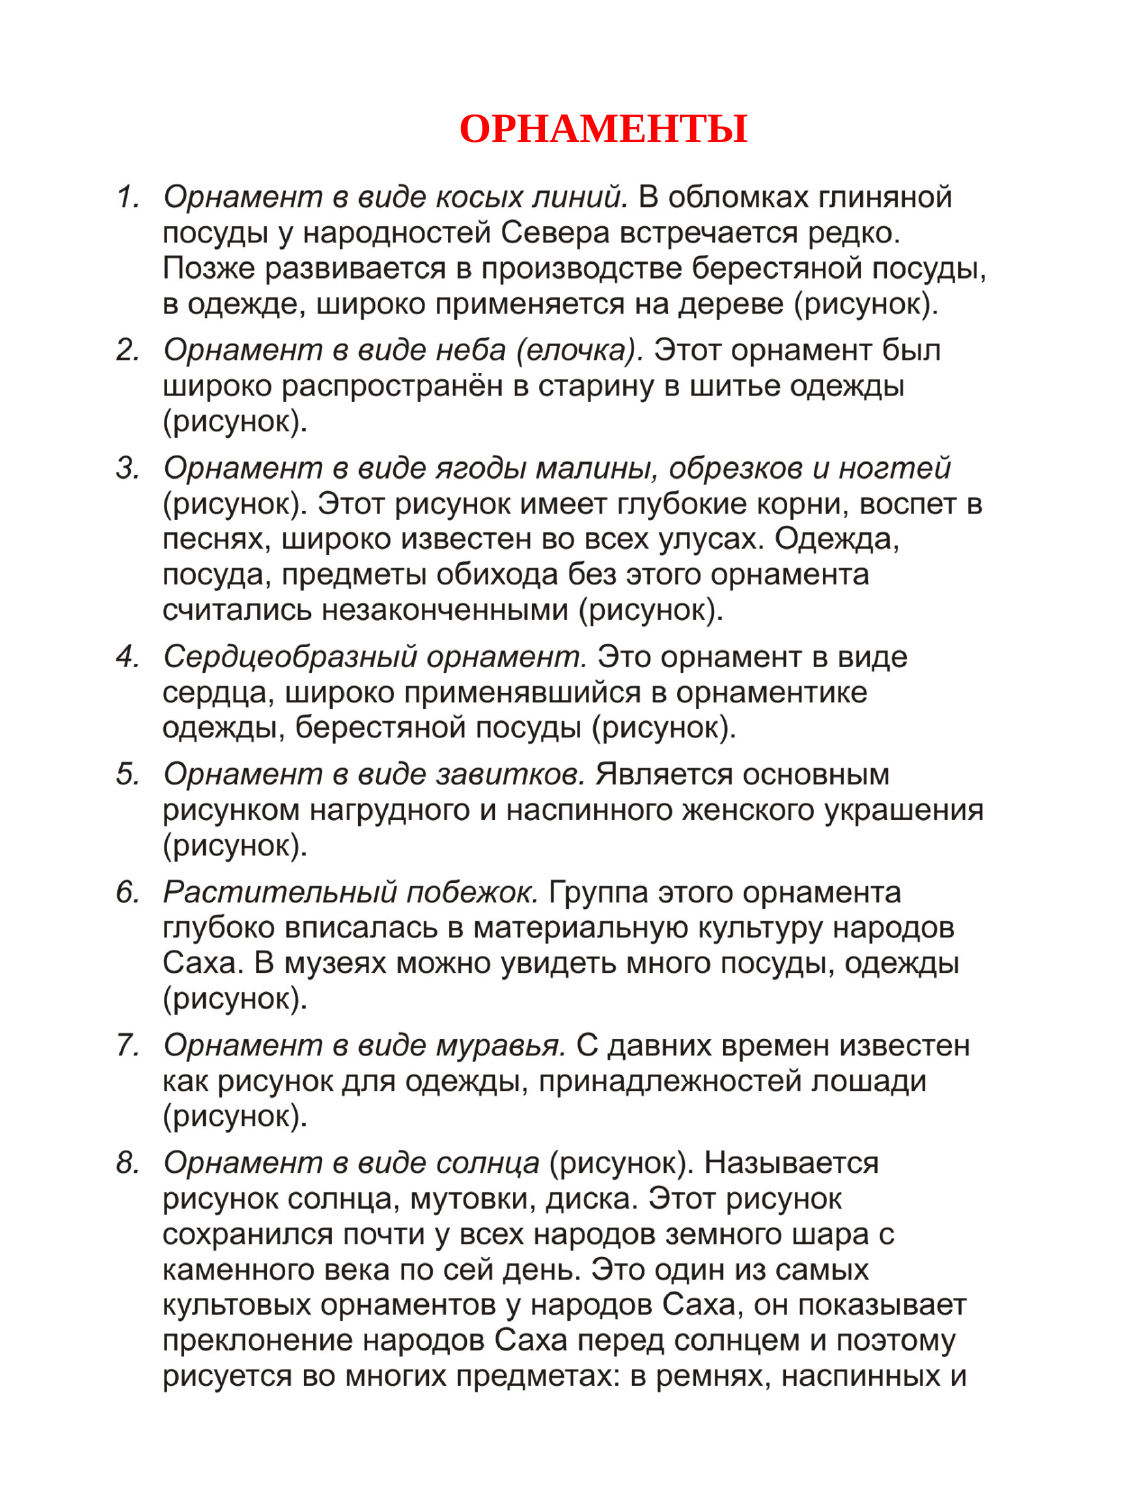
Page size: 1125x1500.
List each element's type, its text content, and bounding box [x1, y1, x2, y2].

picture [93, 163, 1015, 1422]
text_box ОРНАМЕНТЫ [421, 93, 786, 159]
